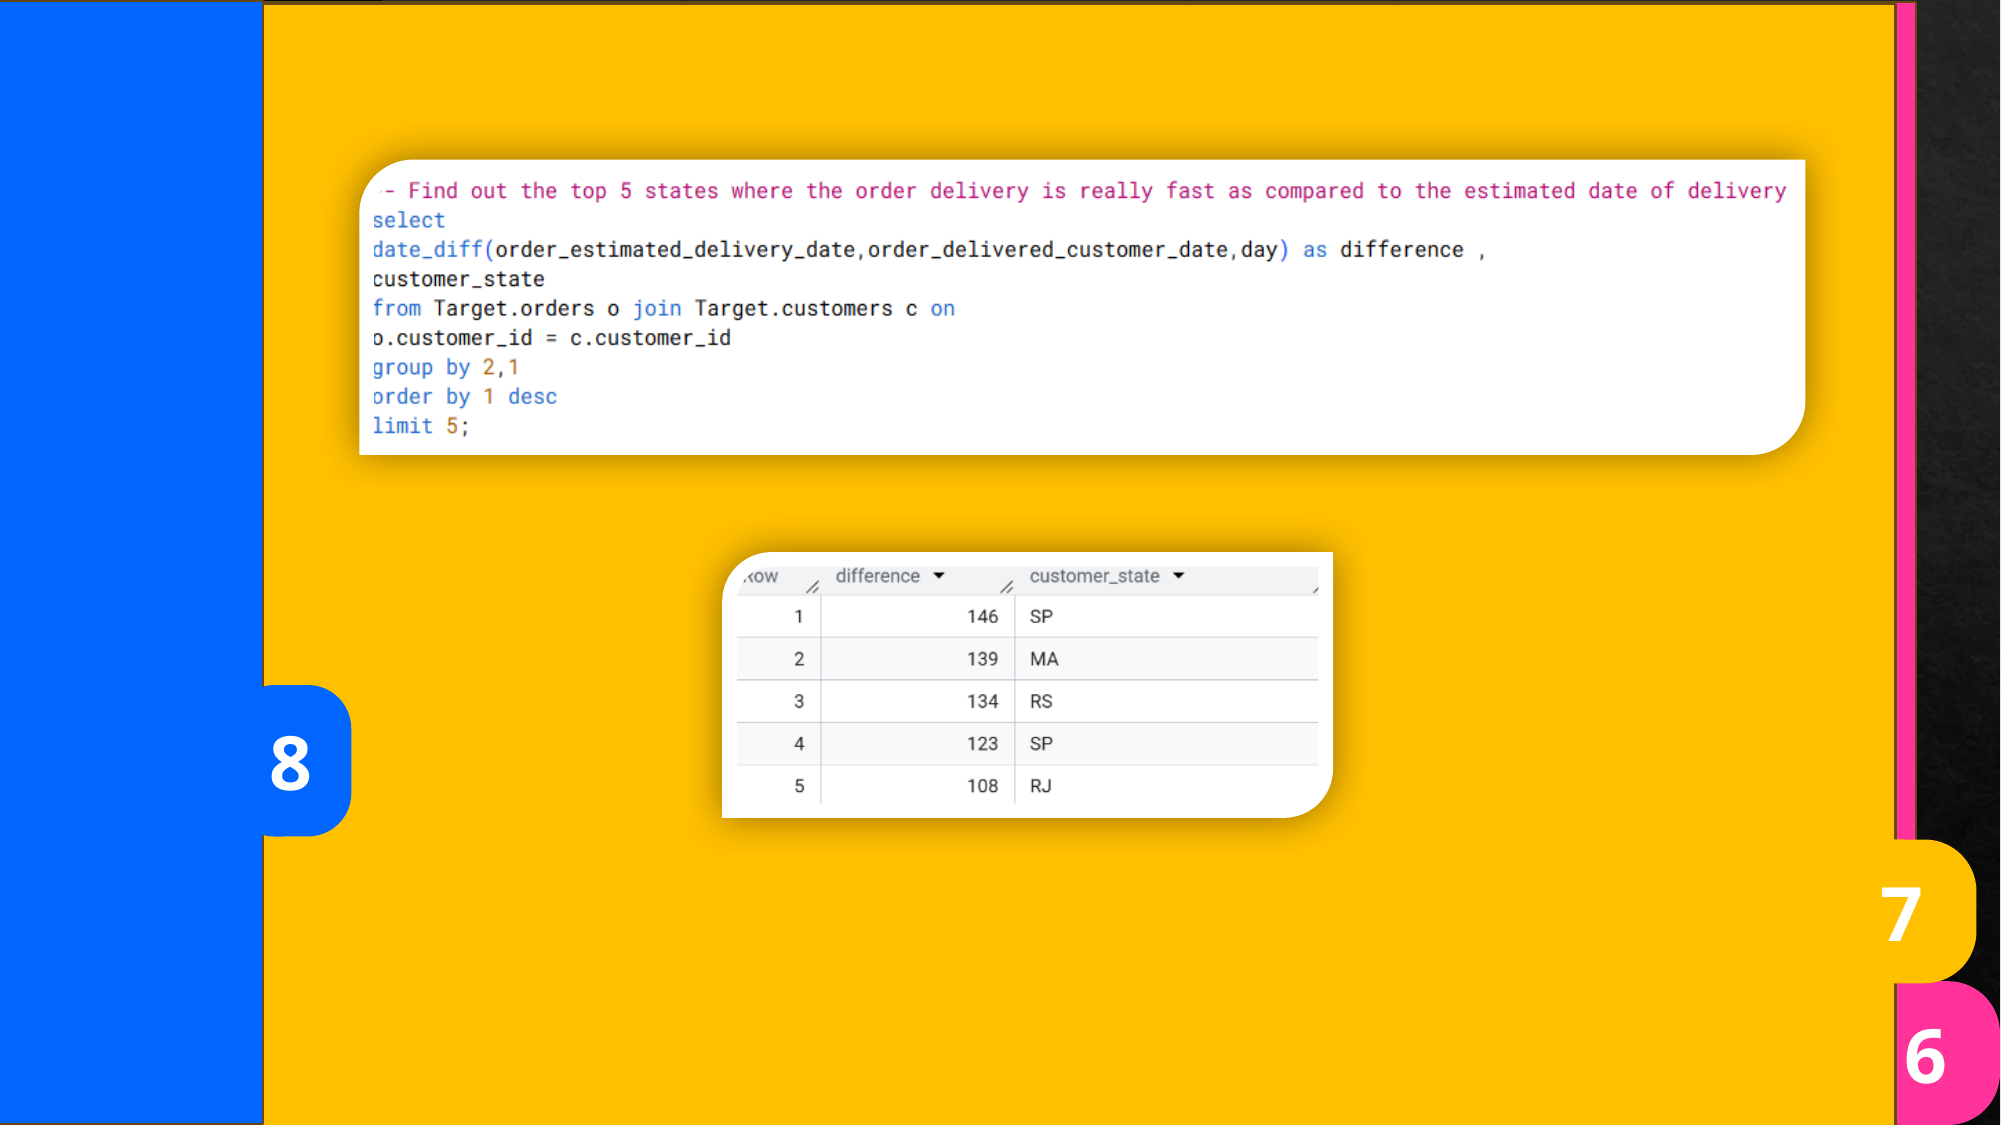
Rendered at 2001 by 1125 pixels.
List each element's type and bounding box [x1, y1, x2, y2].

text_box [0, 0, 2000, 1125]
picture [729, 559, 1326, 811]
picture [366, 166, 1799, 448]
